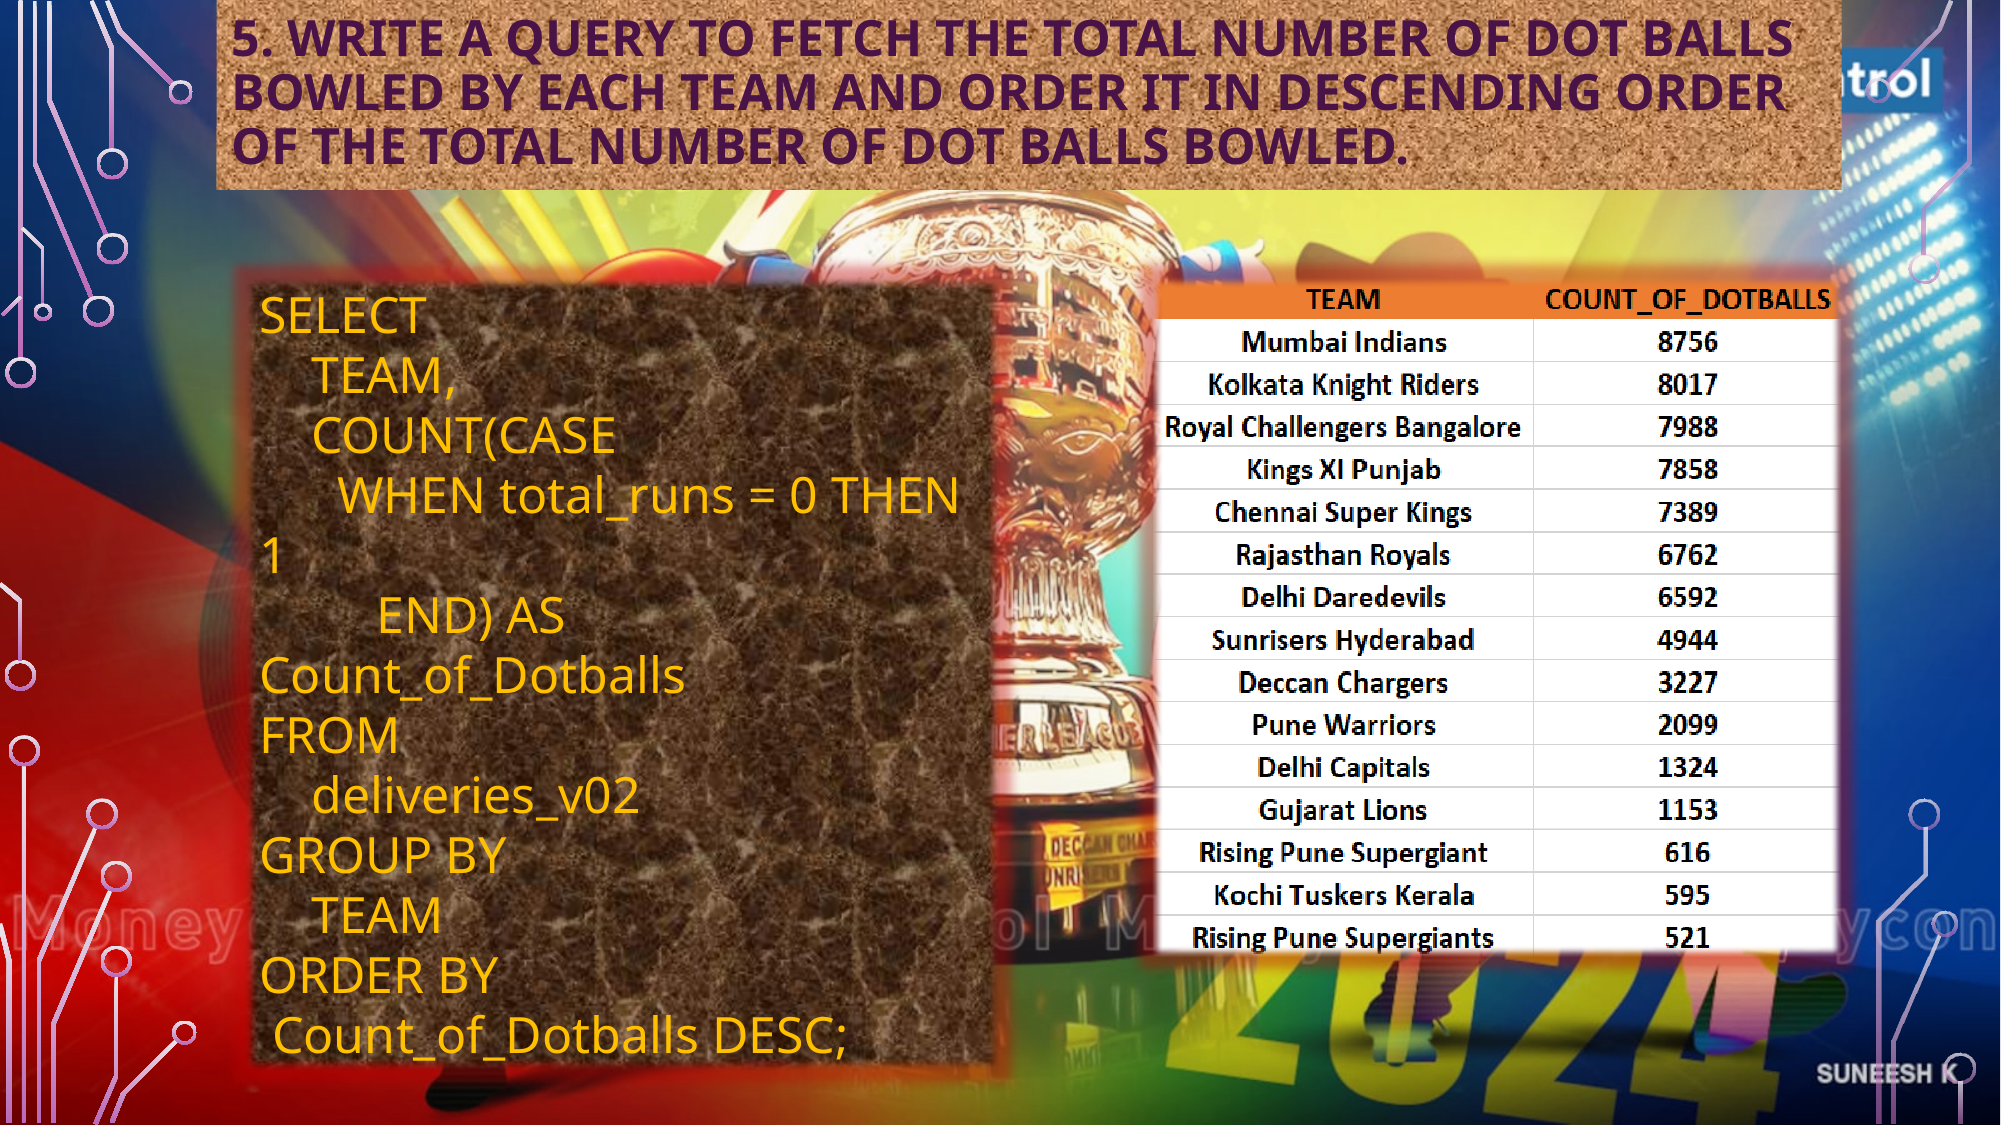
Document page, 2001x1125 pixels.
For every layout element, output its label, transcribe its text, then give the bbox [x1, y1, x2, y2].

title 5. Write a query to fetch the total number of dot balls bowled by each team and order it in descending order of the total number of dot balls bowled. [216, 0, 1842, 190]
text_box SELECT TEAM, COUNT(CASE WHEN total_runs = 0 THEN 1 END) AS Count_of_Dotballs FROM deliveries_v02 GROUP BY TEAM ORDER BY Count_of_Dotballs DESC; [258, 289, 990, 1060]
picture [1150, 275, 1842, 958]
